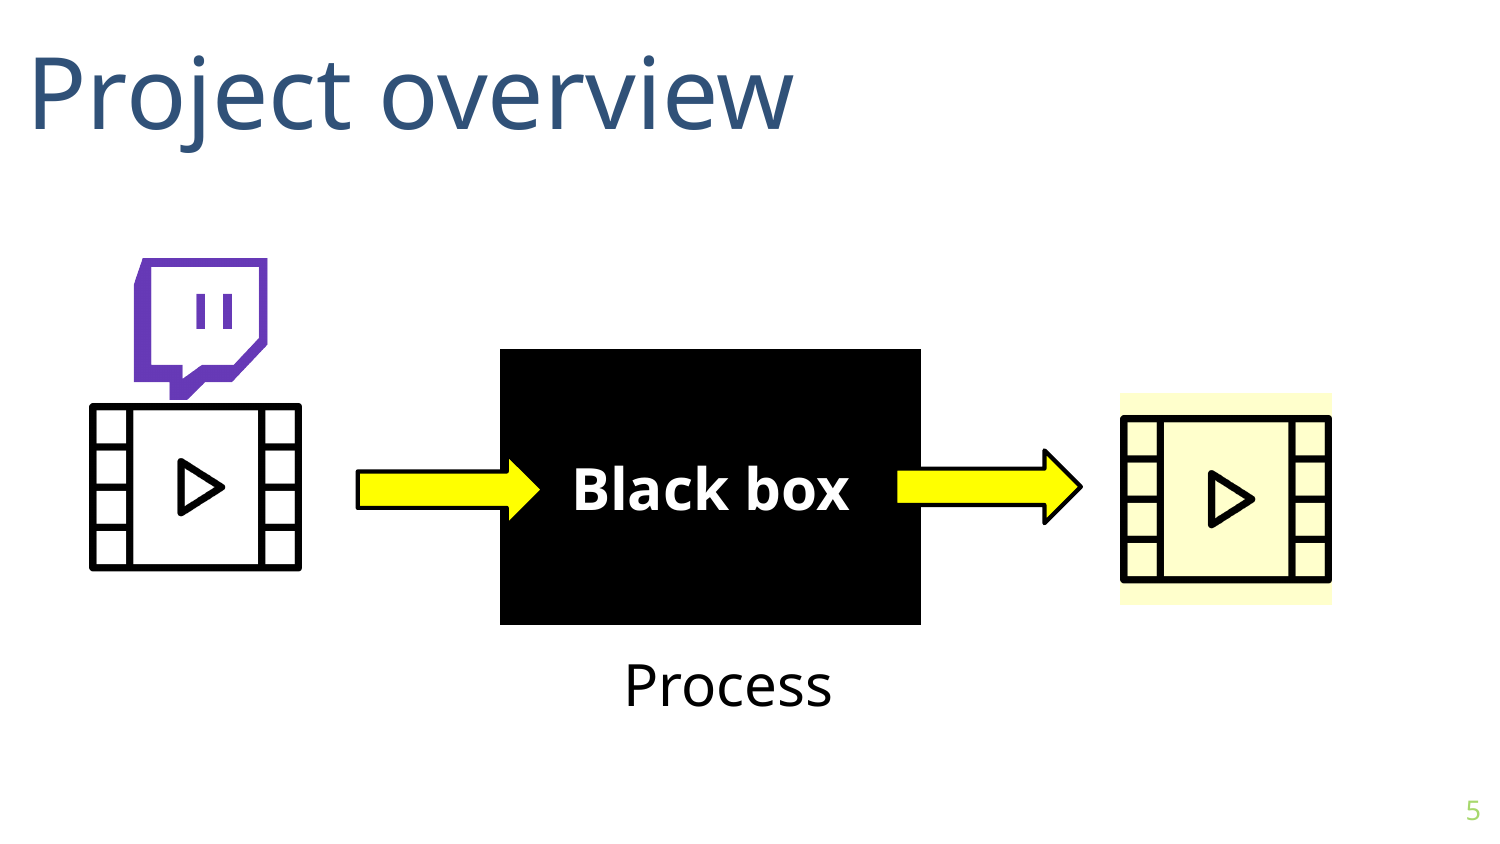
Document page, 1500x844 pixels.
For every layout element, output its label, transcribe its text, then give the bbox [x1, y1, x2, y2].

text_box [893, 448, 1083, 526]
text_box [355, 451, 546, 529]
picture [1119, 392, 1332, 605]
text_box Project overview [26, 8, 1060, 150]
slide_number 5 [1391, 779, 1482, 844]
picture [89, 257, 302, 593]
text_box Black box [495, 345, 926, 629]
text_box Process [608, 640, 860, 723]
